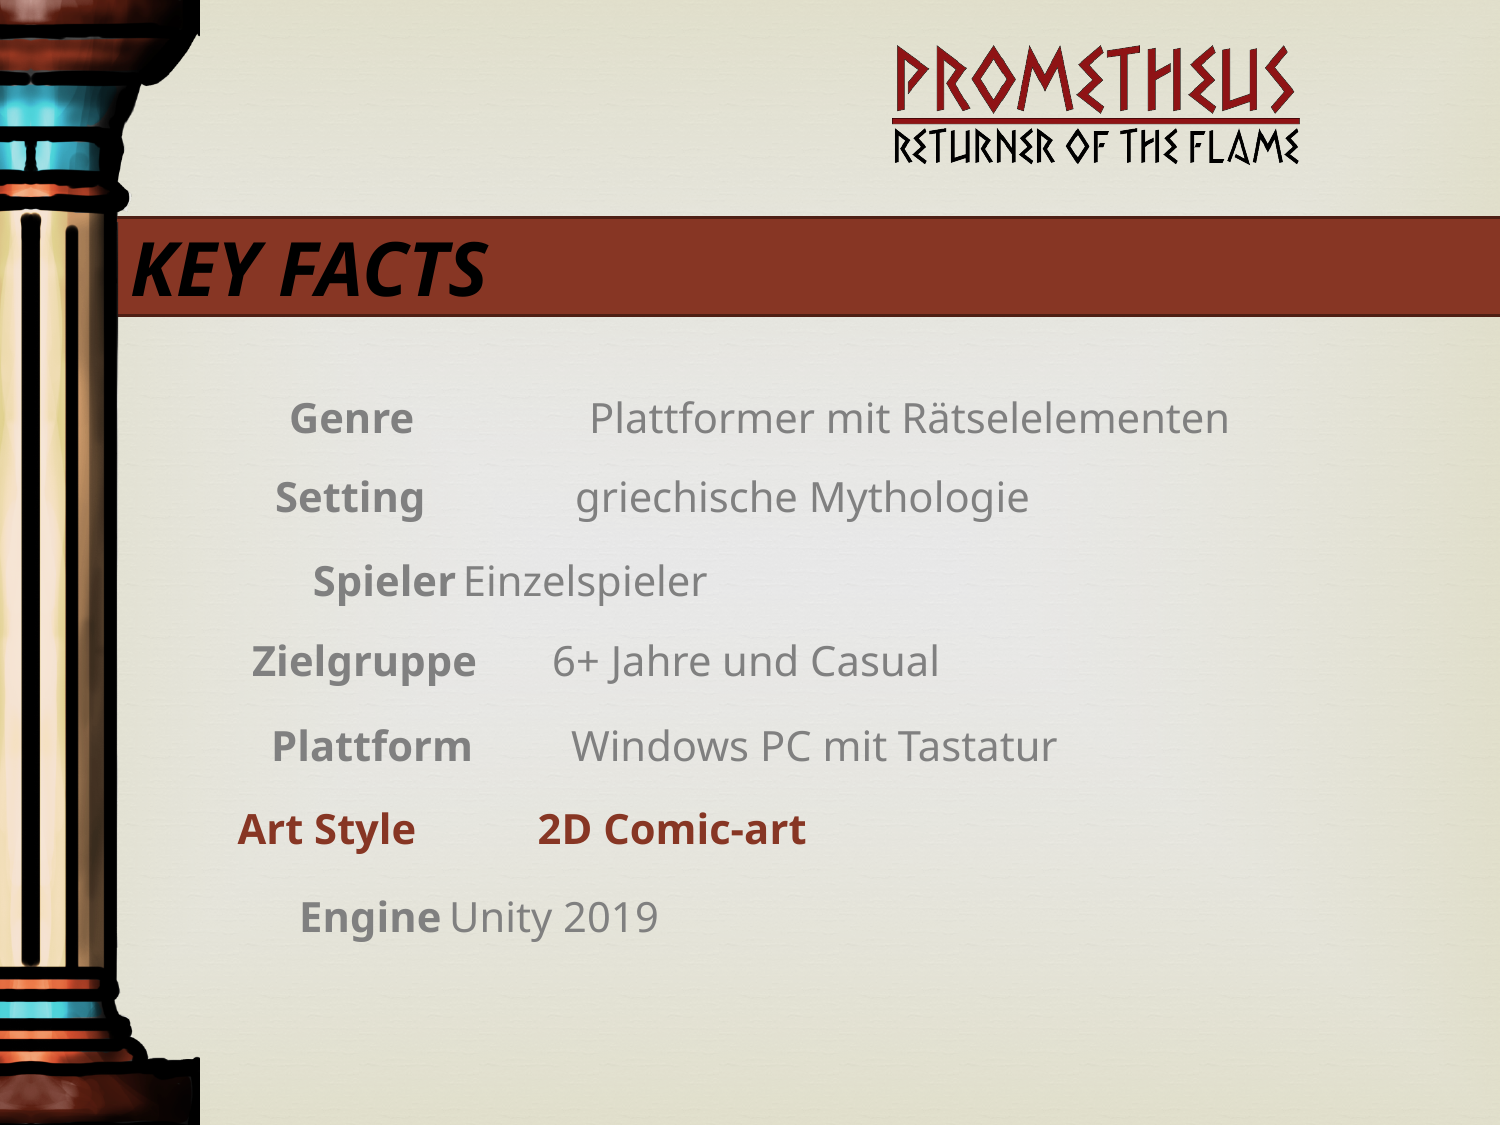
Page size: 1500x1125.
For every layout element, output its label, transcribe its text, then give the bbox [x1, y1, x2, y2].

text_box Setting griechische Mythologie [260, 462, 1045, 528]
text_box Spieler Einzelspieler [298, 547, 723, 613]
text_box Zielgruppe 6+ Jahre und Casual [237, 627, 956, 692]
text_box Engine Unity 2019 [284, 883, 675, 949]
text_box Art Style 2D Comic-art [222, 795, 822, 861]
text_box Genre Plattformer mit Rätselelementen [274, 384, 1246, 450]
picture [891, 34, 1300, 173]
text_box Plattform Windows PC mit Tastatur [256, 712, 1073, 778]
text_box KEY FACTS [115, 214, 1392, 320]
picture [0, 0, 200, 1125]
